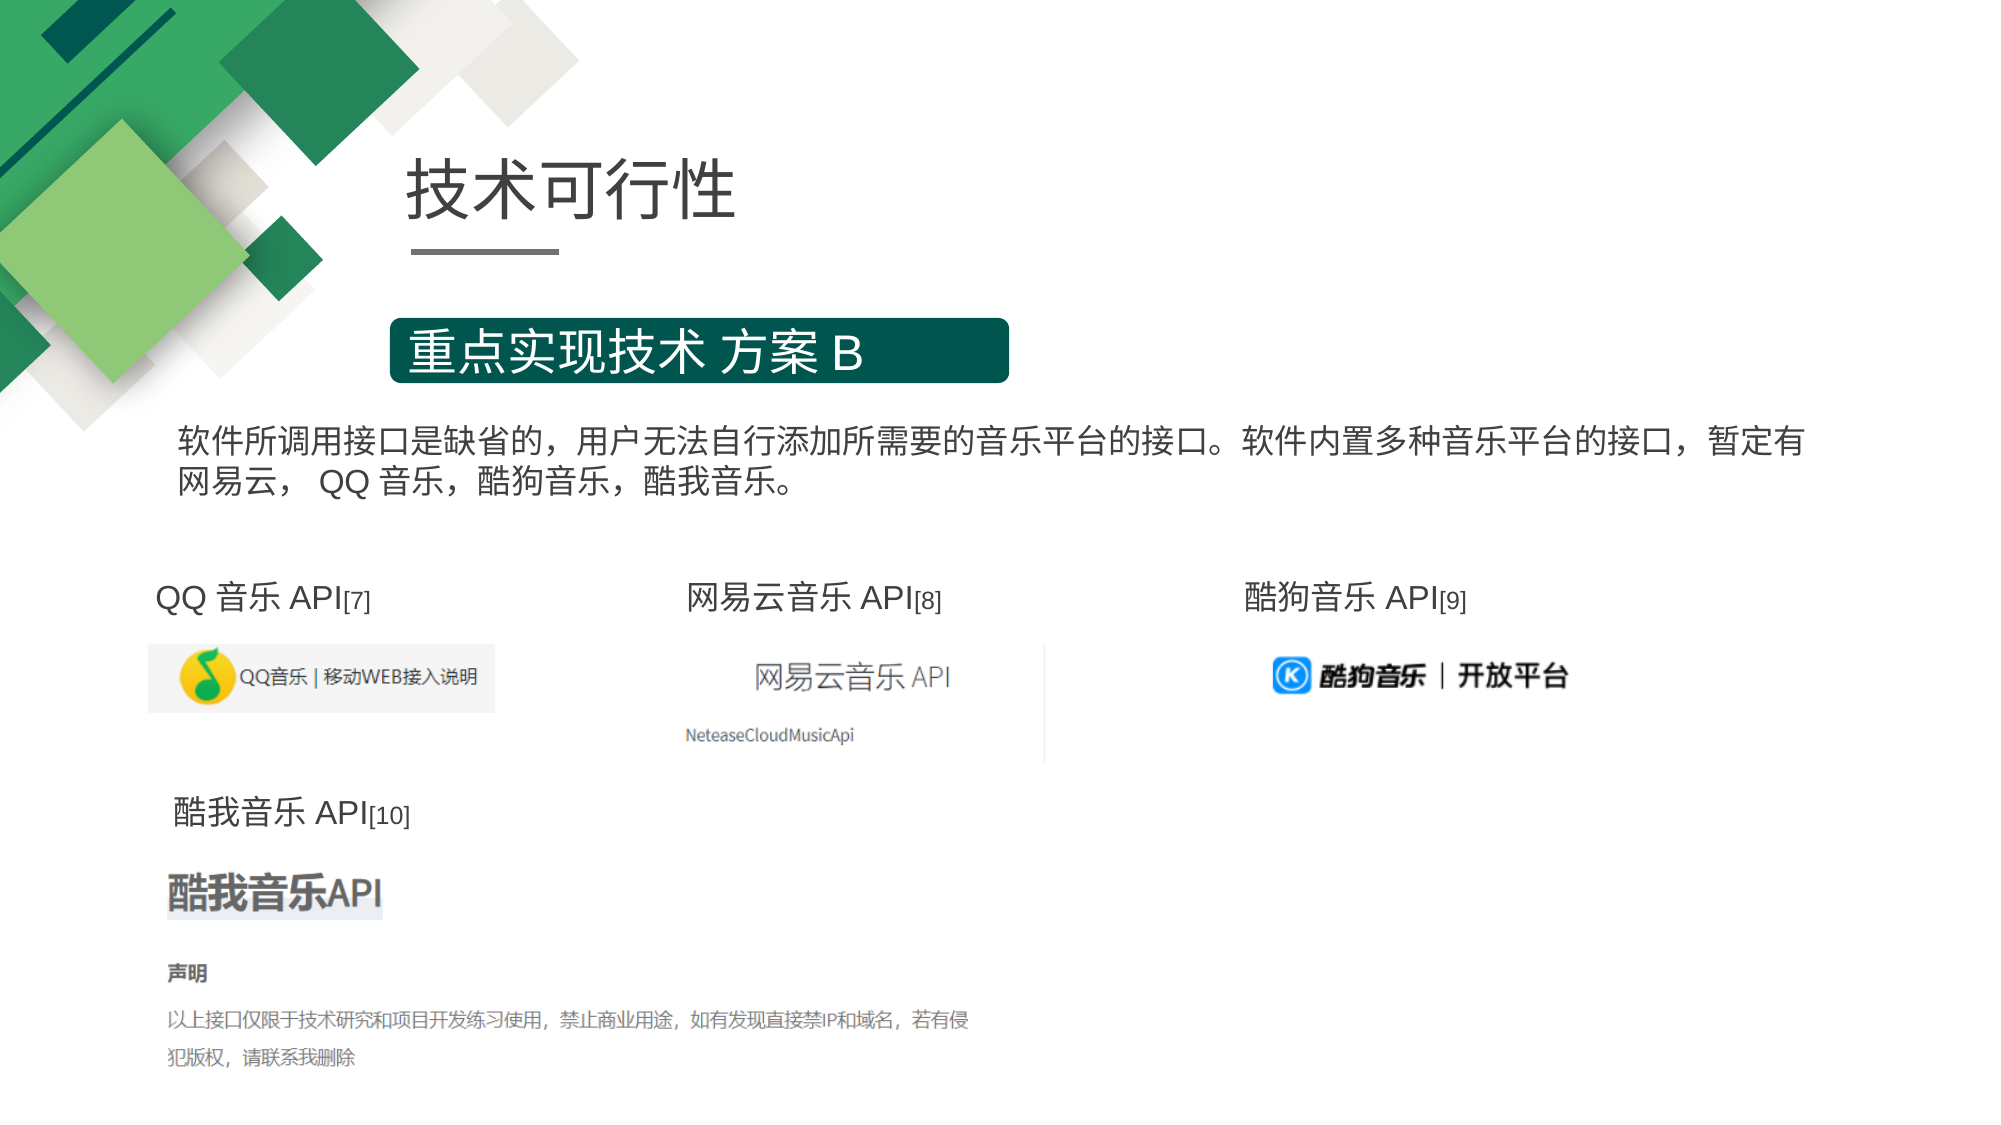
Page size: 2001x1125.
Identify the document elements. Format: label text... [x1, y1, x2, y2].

text_box 软件所调用接口是缺省的，用户无法自行添加所需要的音乐平台的接口。软件内置多种音乐平台的接口，暂定有网易云，QQ音乐，酷狗音乐，酷我音乐。 [163, 412, 1837, 508]
picture [148, 847, 1000, 1075]
text_box 技术可行性 [390, 140, 1000, 235]
text_box QQ音乐API[7] [140, 568, 386, 624]
text_box 酷我音乐API[10] [159, 783, 426, 839]
picture [675, 644, 1046, 763]
text_box 网易云音乐API[8] [671, 568, 957, 624]
picture [1233, 621, 1641, 736]
picture [148, 644, 495, 713]
text_box 酷狗音乐API[9] [1229, 568, 1482, 624]
text_box 重点实现技术 方案B [388, 316, 1011, 385]
